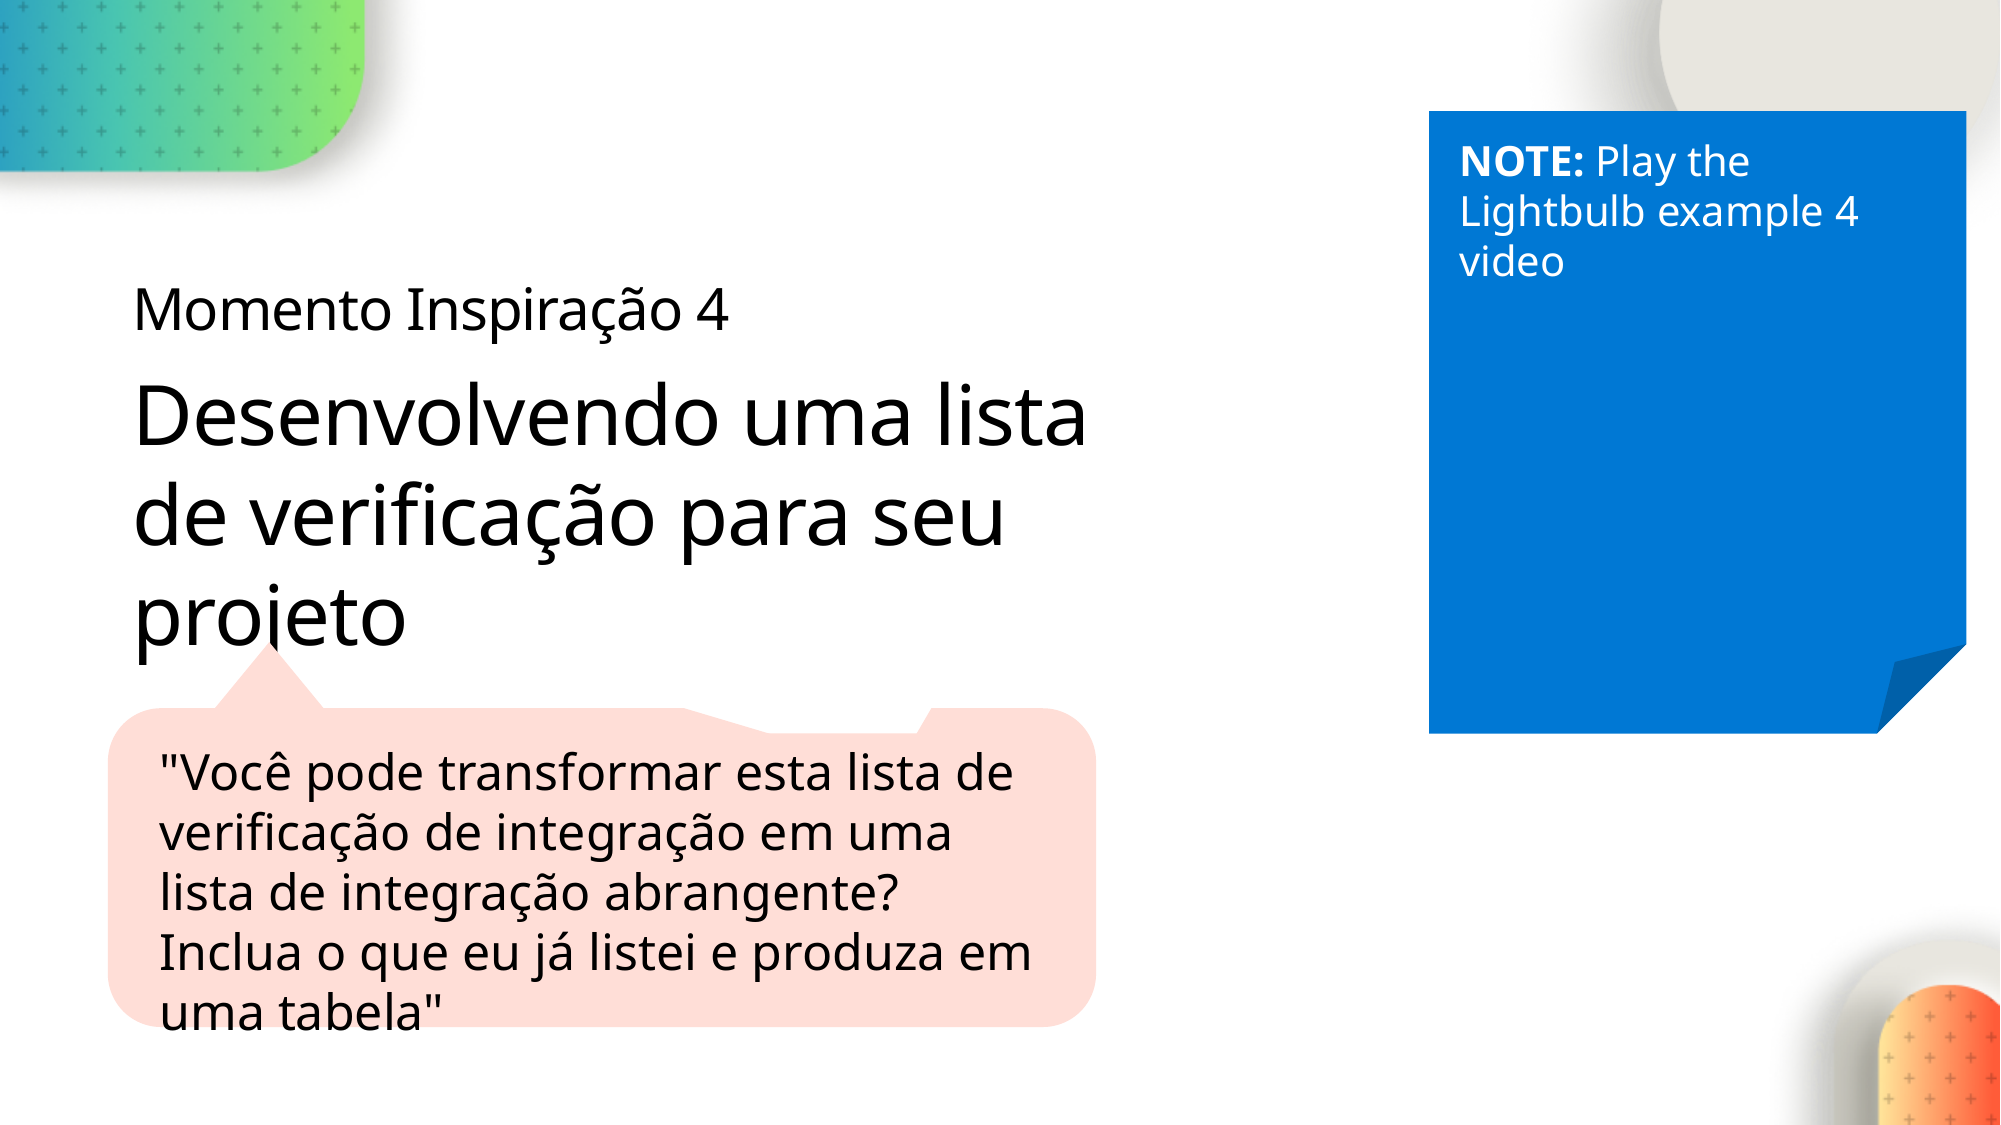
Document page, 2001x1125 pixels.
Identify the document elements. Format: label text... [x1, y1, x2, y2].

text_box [107, 641, 1097, 1028]
text_box Momento Inspiração 4 [132, 272, 918, 343]
text_box NOTE: Play the Lightbulb example 4 video [1428, 110, 1968, 735]
title Desenvolvendo uma lista de verificação para seu projeto [132, 362, 1186, 663]
picture [1519, 0, 2000, 298]
picture [1763, 899, 2000, 1125]
picture [0, 0, 430, 218]
